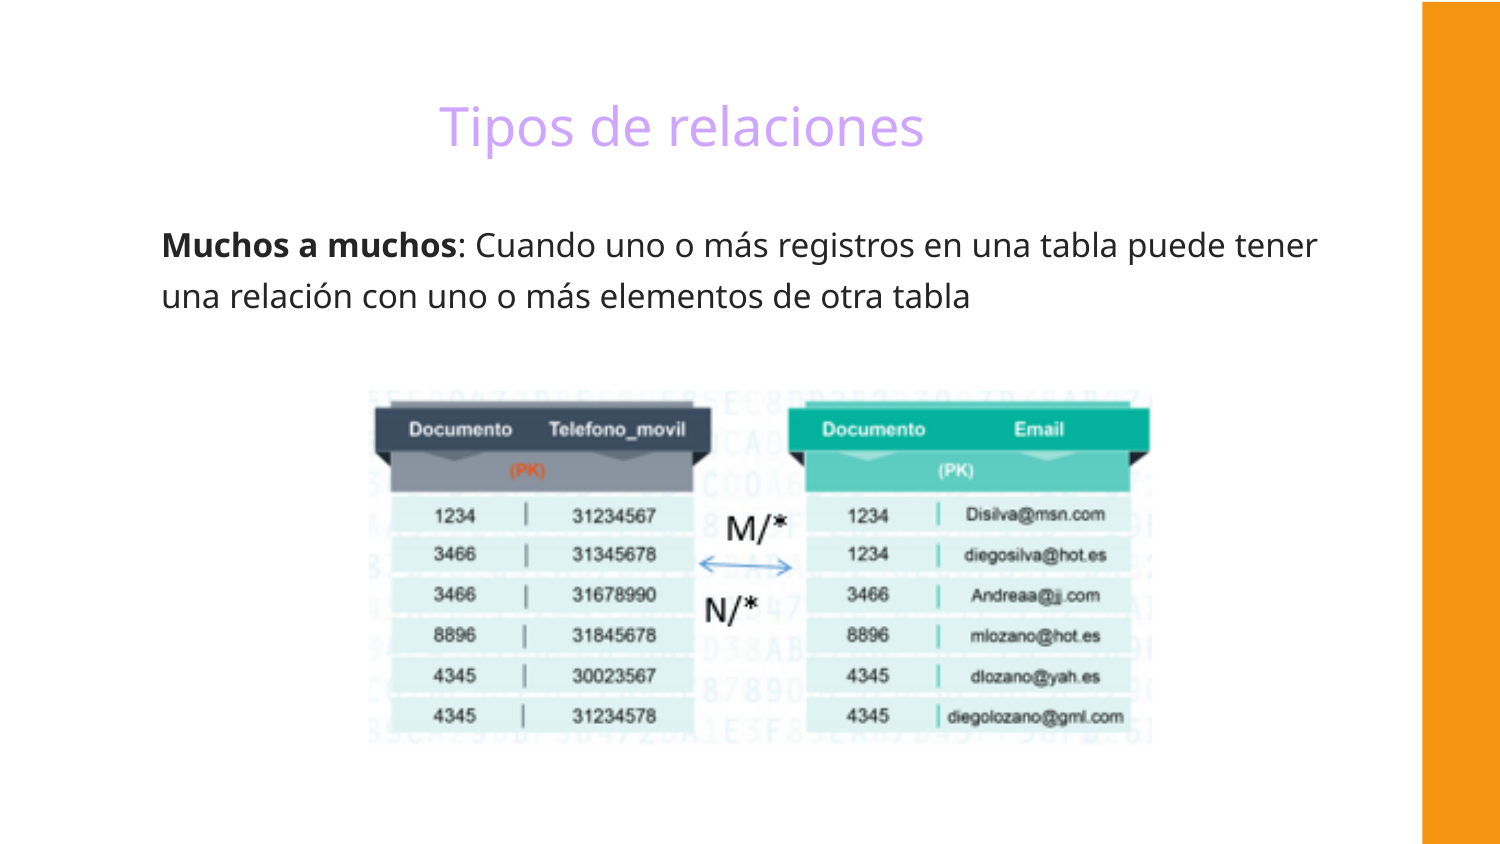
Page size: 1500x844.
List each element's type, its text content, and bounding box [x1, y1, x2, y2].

text_box Tipos de relaciones [427, 81, 1175, 169]
picture [339, 325, 1201, 831]
text_box Muchos a muchos: Cuando uno o más registros en una tabla puede tener una relación con uno o más elementos de otra tabla [149, 192, 1390, 336]
text_box [1422, 1, 1500, 844]
